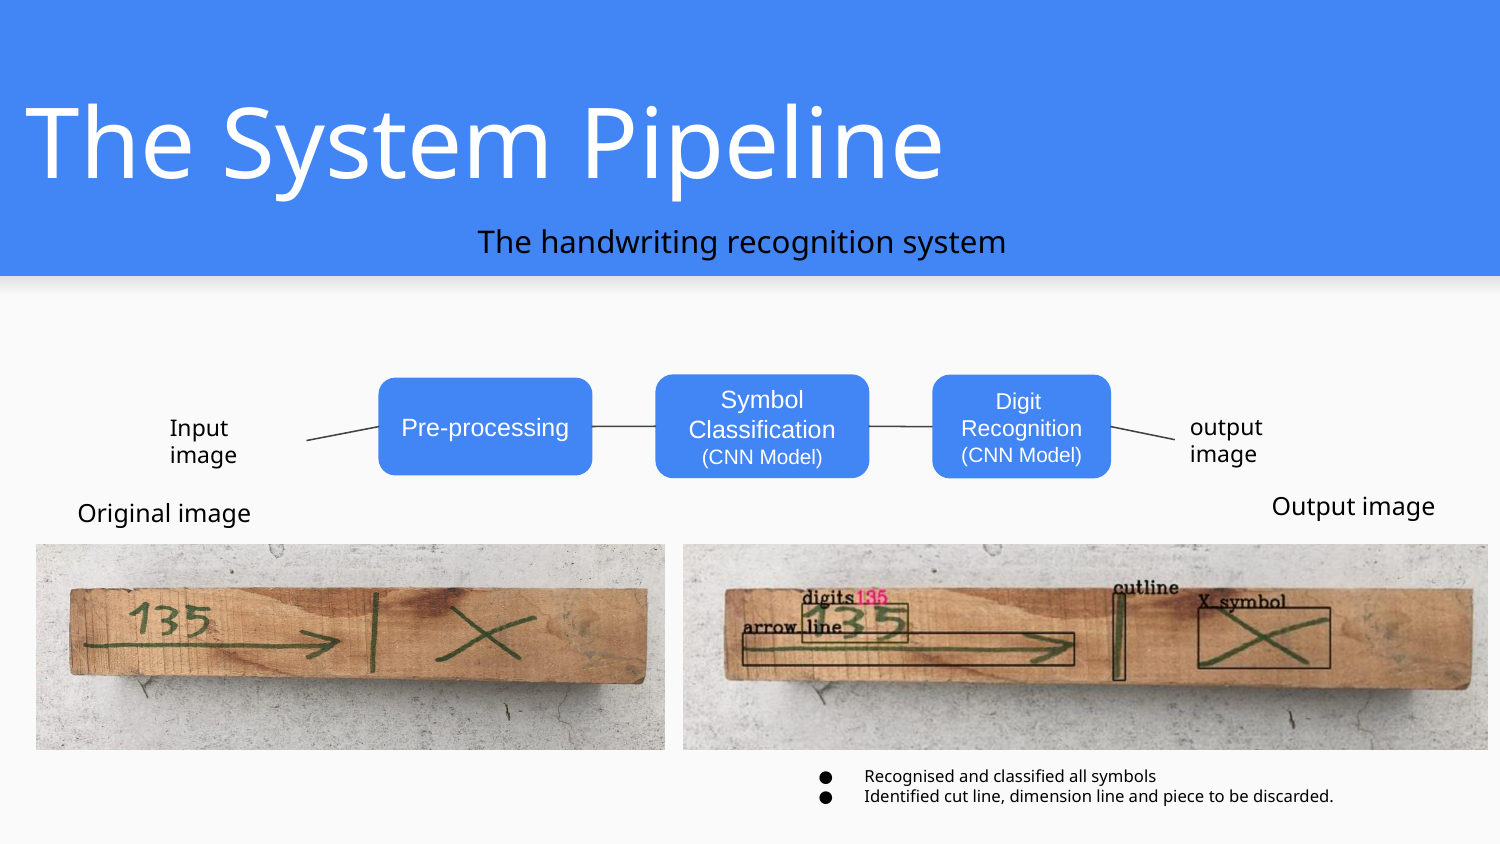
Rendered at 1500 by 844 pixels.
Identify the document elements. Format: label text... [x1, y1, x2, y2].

text_box Pre-processing [379, 378, 592, 475]
text_box output image [1174, 397, 1346, 483]
text_box Original image [62, 482, 282, 519]
text_box Digit Recognition (CNN Model) [933, 375, 1111, 478]
text_box The handwriting recognition system [462, 206, 1023, 281]
text_box Input image [154, 398, 307, 483]
picture [683, 544, 1488, 750]
text_box Recognised and classified all symbols Identified cut line, dimension line and piece to be discarded. [774, 758, 1428, 788]
title The System Pipeline [10, 87, 1360, 214]
picture [36, 544, 665, 750]
text_box Symbol Classification (CNN Model) [656, 375, 869, 478]
text_box Output image [1256, 475, 1476, 513]
